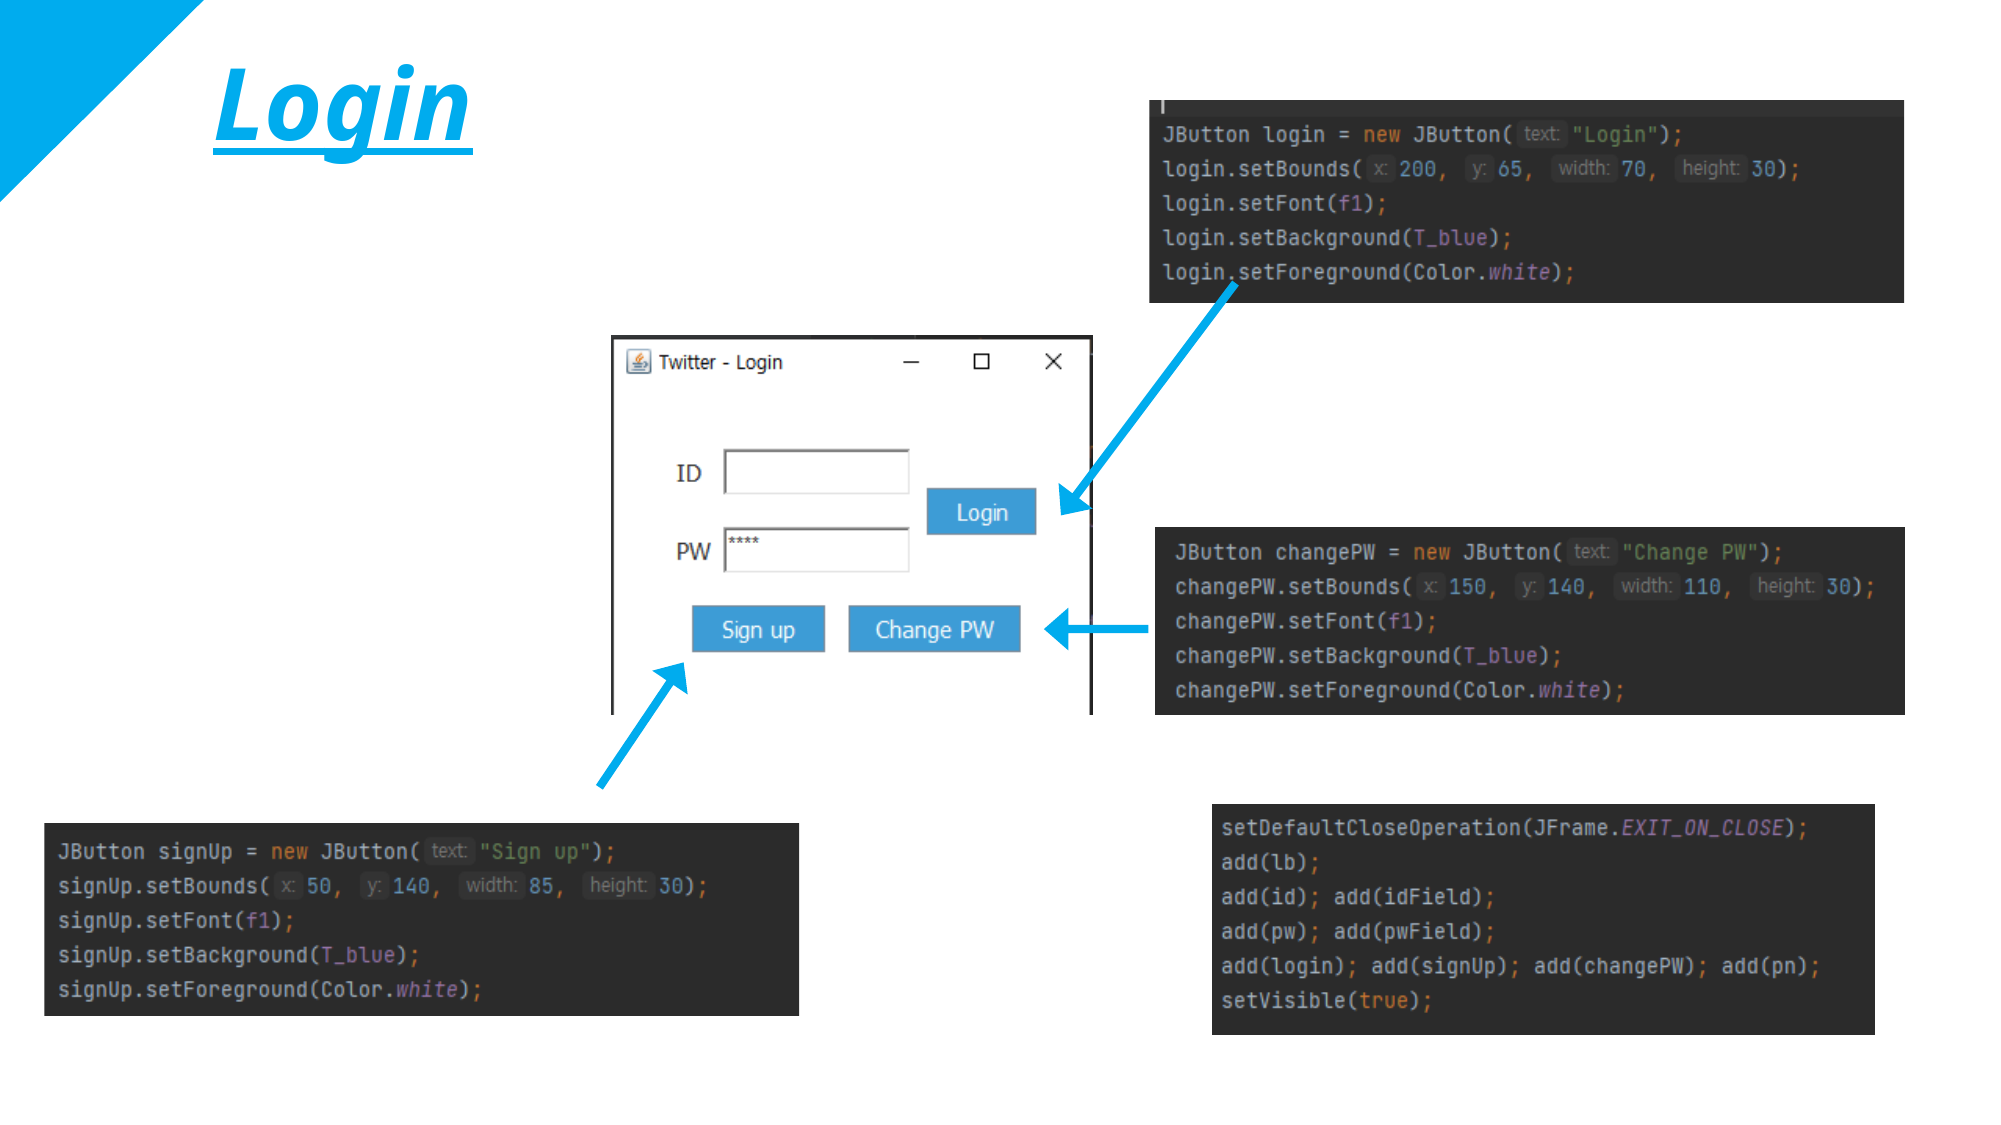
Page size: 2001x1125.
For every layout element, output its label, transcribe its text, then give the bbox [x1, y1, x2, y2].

text_box Login [53, 32, 634, 168]
picture [1081, 483, 1093, 507]
text_box [1093, 303, 1228, 482]
text_box [594, 715, 655, 792]
text_box [1093, 623, 1150, 635]
picture [611, 335, 1093, 715]
picture [1155, 527, 1905, 715]
picture [1149, 100, 1905, 303]
picture [1212, 804, 1875, 1035]
picture [44, 823, 800, 1016]
text_box [0, 0, 206, 204]
